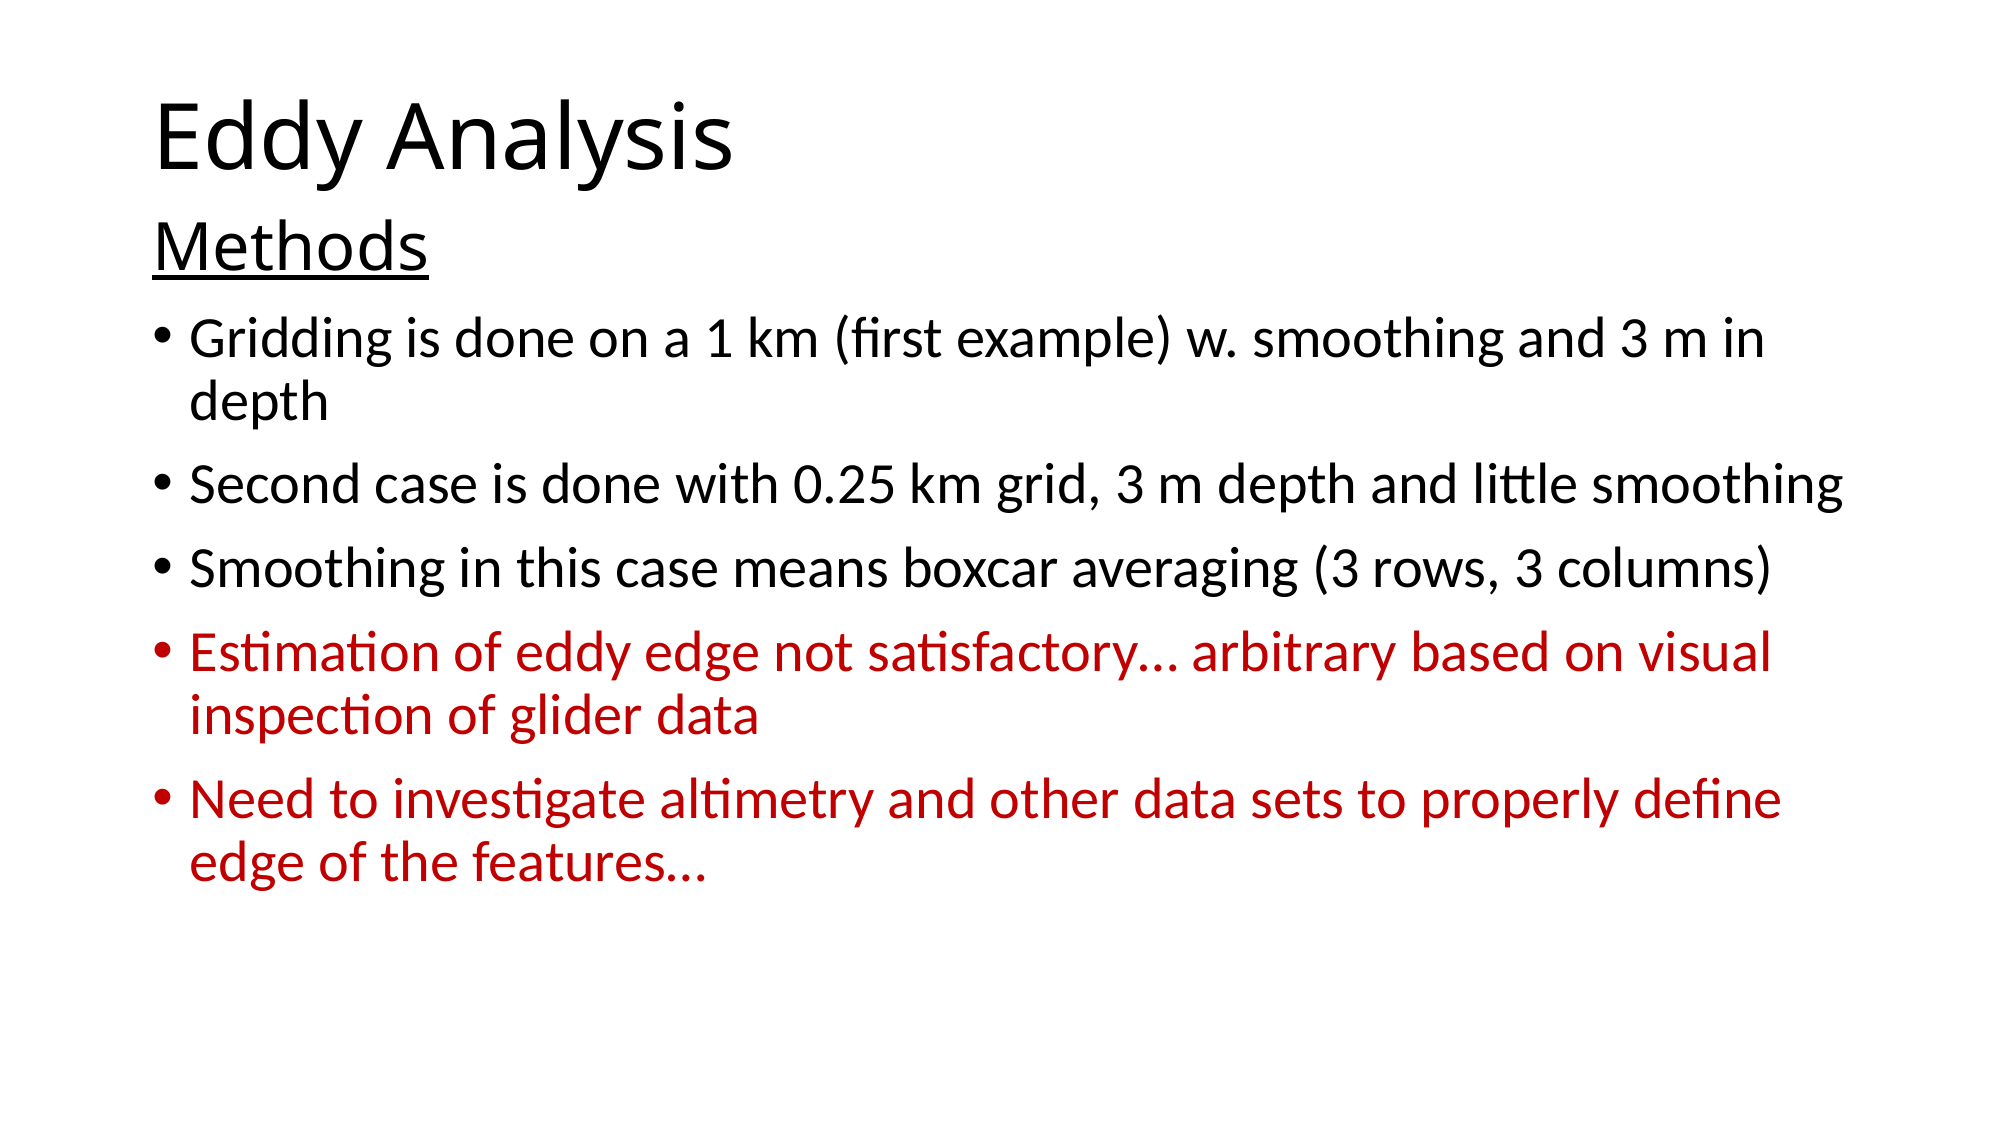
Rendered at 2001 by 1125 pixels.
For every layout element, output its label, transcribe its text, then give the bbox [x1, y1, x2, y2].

text_box Eddy Analysis [137, 31, 1863, 249]
title Methods [137, 249, 1863, 358]
list Gridding is done on a 1 km (first example) w. smoothing and 3 m in depth Second case is done with 0.25 km grid, 3 m depth and little smoothing Smoothing in this case means boxcar averaging (3 rows, 3 columns) Estimation of eddy edge not satisfactory… arbitrary based on visual inspection of glider data Need to investigate altimetry and other data sets to properly define edge of the features… [137, 358, 1863, 1014]
